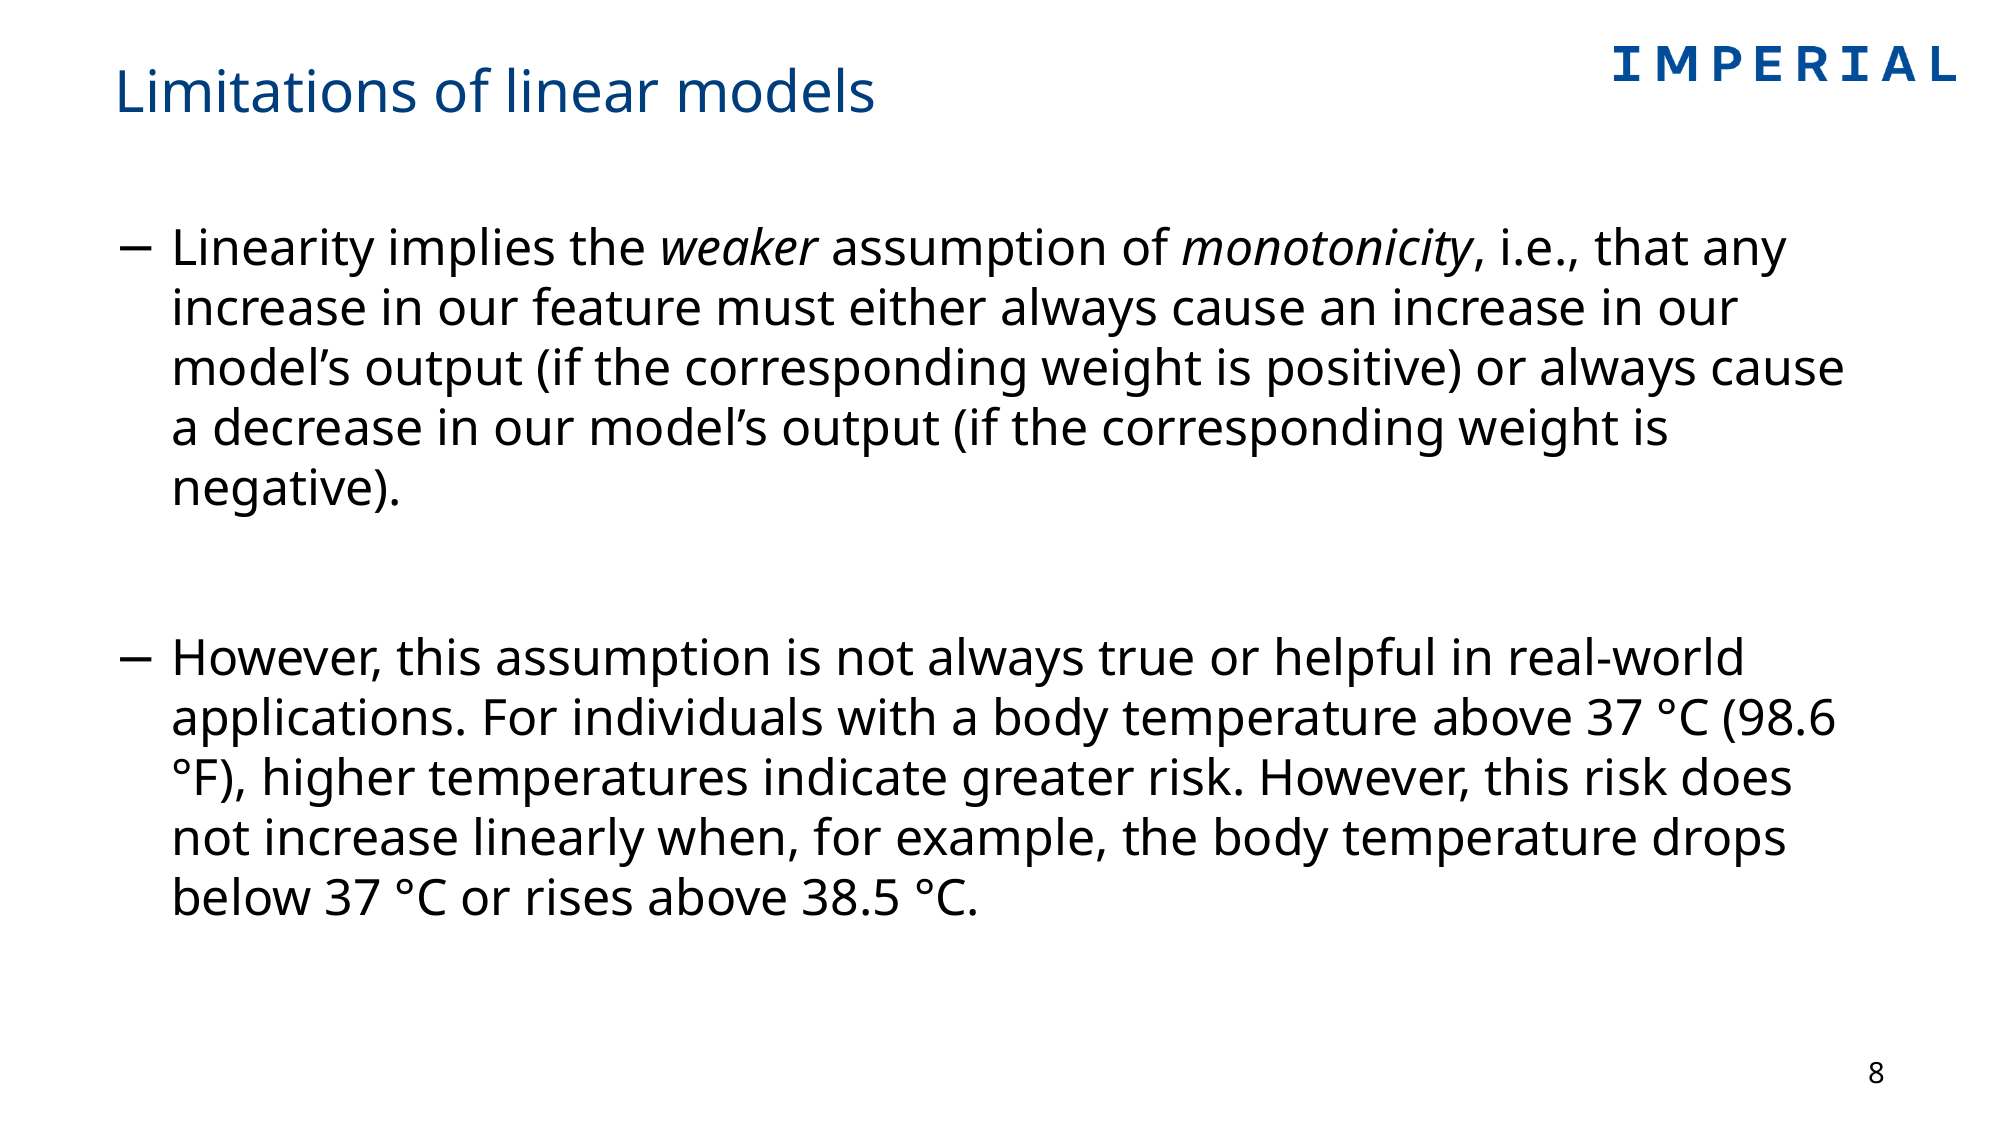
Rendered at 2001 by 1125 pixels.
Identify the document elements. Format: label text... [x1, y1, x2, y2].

slide_number 8 [1433, 1046, 1901, 1103]
list Linearity implies the weaker assumption of monotonicity, i.e., that any increase in our feature must either always cause an increase in our model’s output (if the corresponding weight is positive) or always cause a decrease in our model’s output (if the corresponding weight is negative). However, this assumption is not always true or helpful in real-world applications. For individuals with a body temperature above 37 °C (98.6 °F), higher temperatures indicate greater risk. However, this risk does not increase linearly when, for example, the body temperature drops below 37 °C or rises above 38.5 °C. [99, 208, 1900, 1024]
picture [1900, 46, 1956, 81]
title Limitations of linear models [99, 0, 1900, 184]
